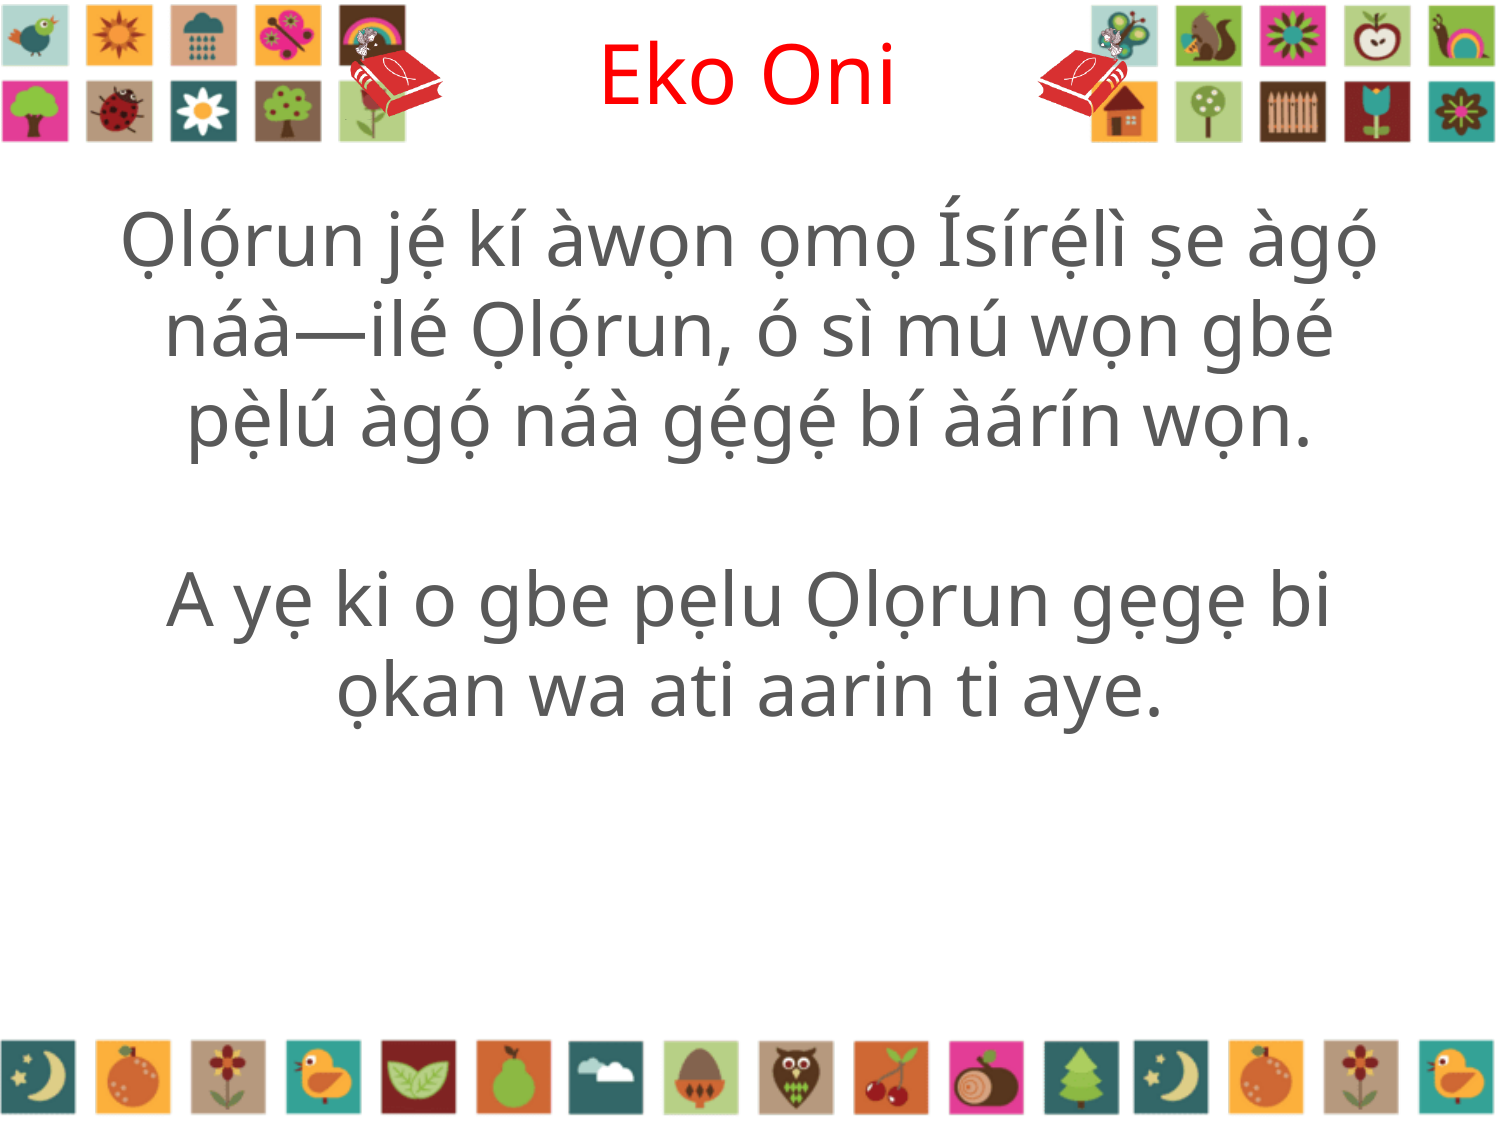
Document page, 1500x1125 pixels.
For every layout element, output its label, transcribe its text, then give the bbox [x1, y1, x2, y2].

picture [0, 3, 475, 150]
text_box Ọlọ́run jẹ́ kí àwọn ọmọ Ísírẹ́lì ṣe àgọ́ náà—ilé Ọlọ́run, ó sì mú wọn gbé pẹ̀lú àgọ́ náà gẹ́gẹ́ bí àárín wọn. A yẹ ki o gbe pẹlu Ọlọrun gẹgẹ bi ọkan wa ati aarin ti aye. [76, 184, 1424, 740]
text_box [0, 1028, 1500, 1118]
picture [1005, 3, 1500, 150]
text_box Eko Oni [425, 13, 1077, 129]
